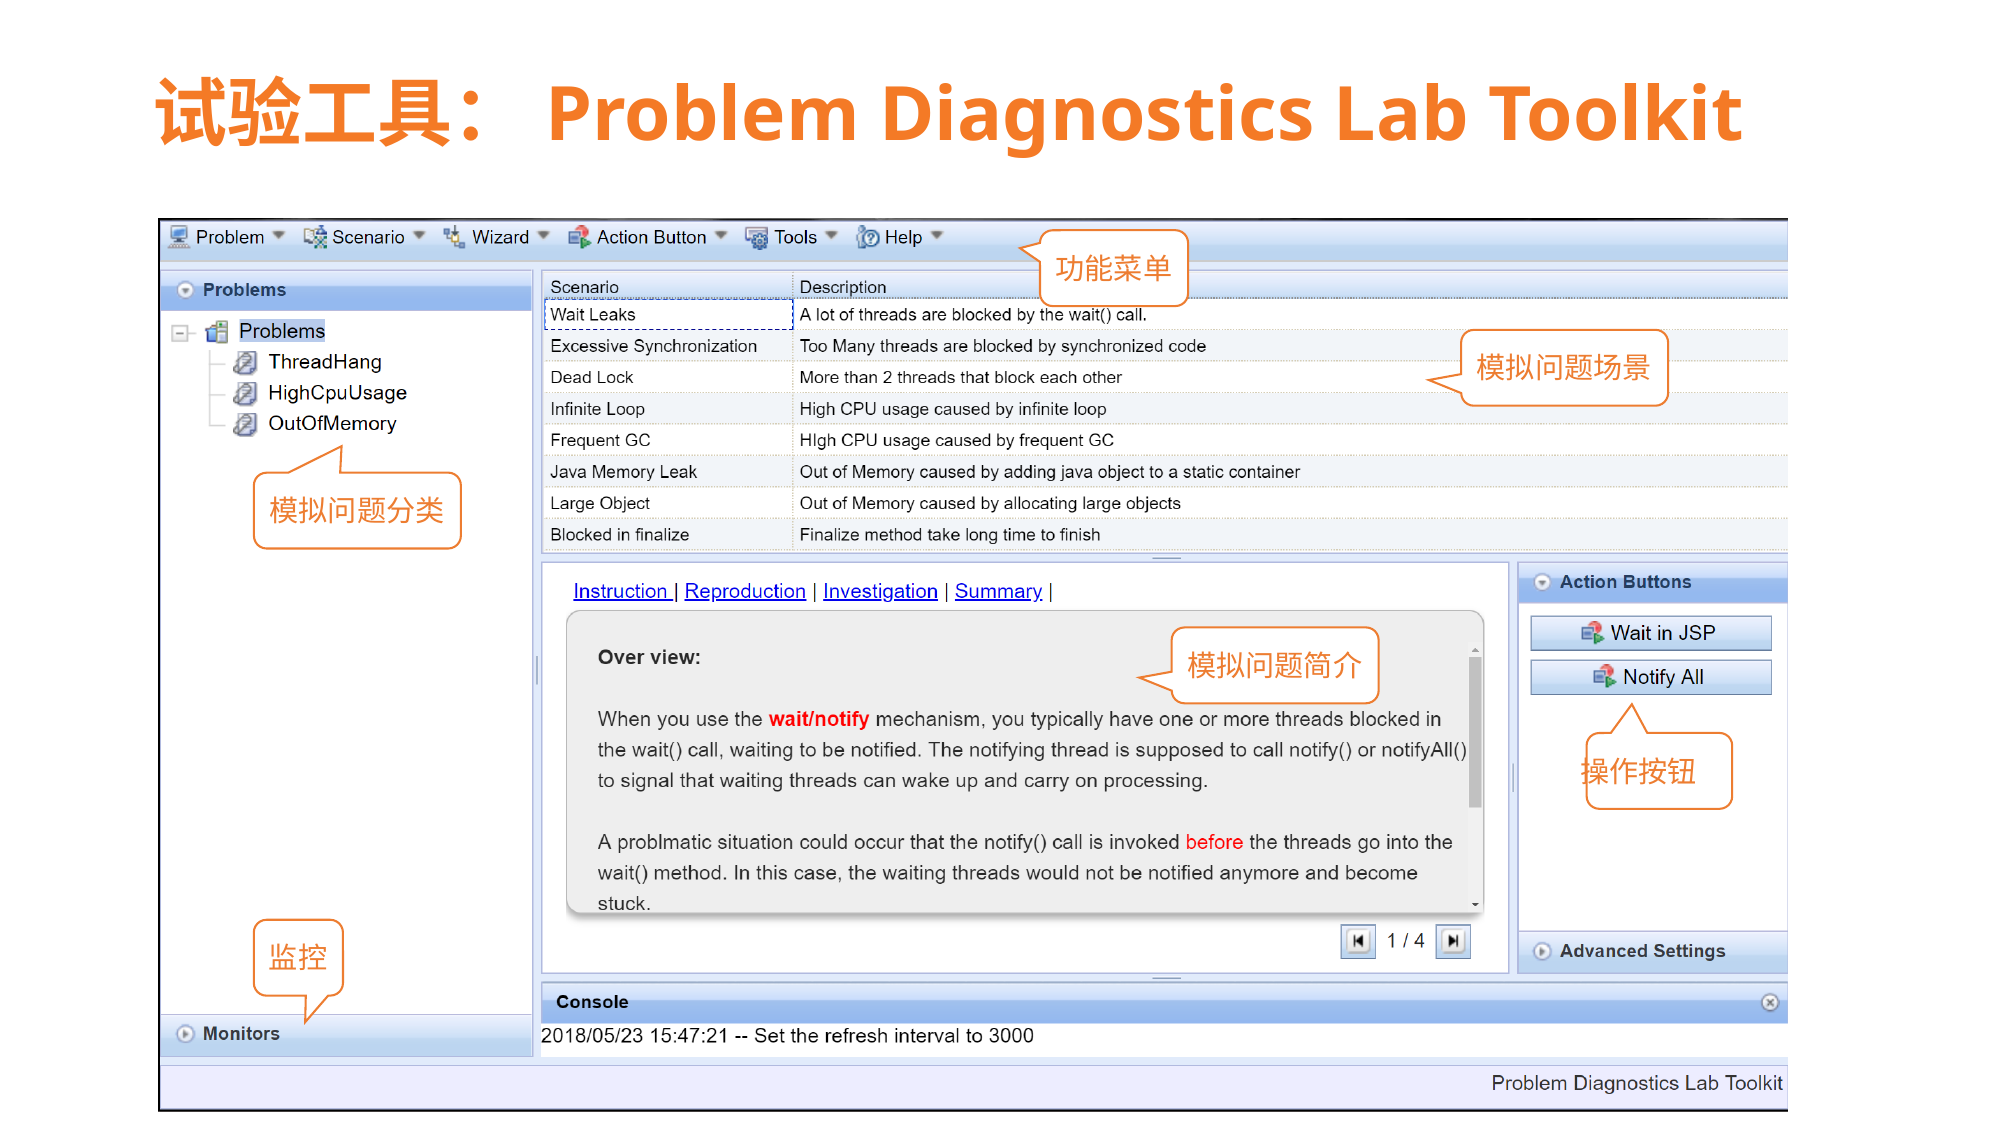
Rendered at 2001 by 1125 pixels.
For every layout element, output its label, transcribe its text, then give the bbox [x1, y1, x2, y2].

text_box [1461, 329, 1669, 406]
title 试验工具：Problem Diagnostics Lab Toolkit [137, 59, 1863, 173]
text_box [253, 472, 461, 549]
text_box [1586, 732, 1733, 809]
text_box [1171, 627, 1379, 704]
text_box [1039, 230, 1189, 306]
picture [158, 218, 1788, 1112]
